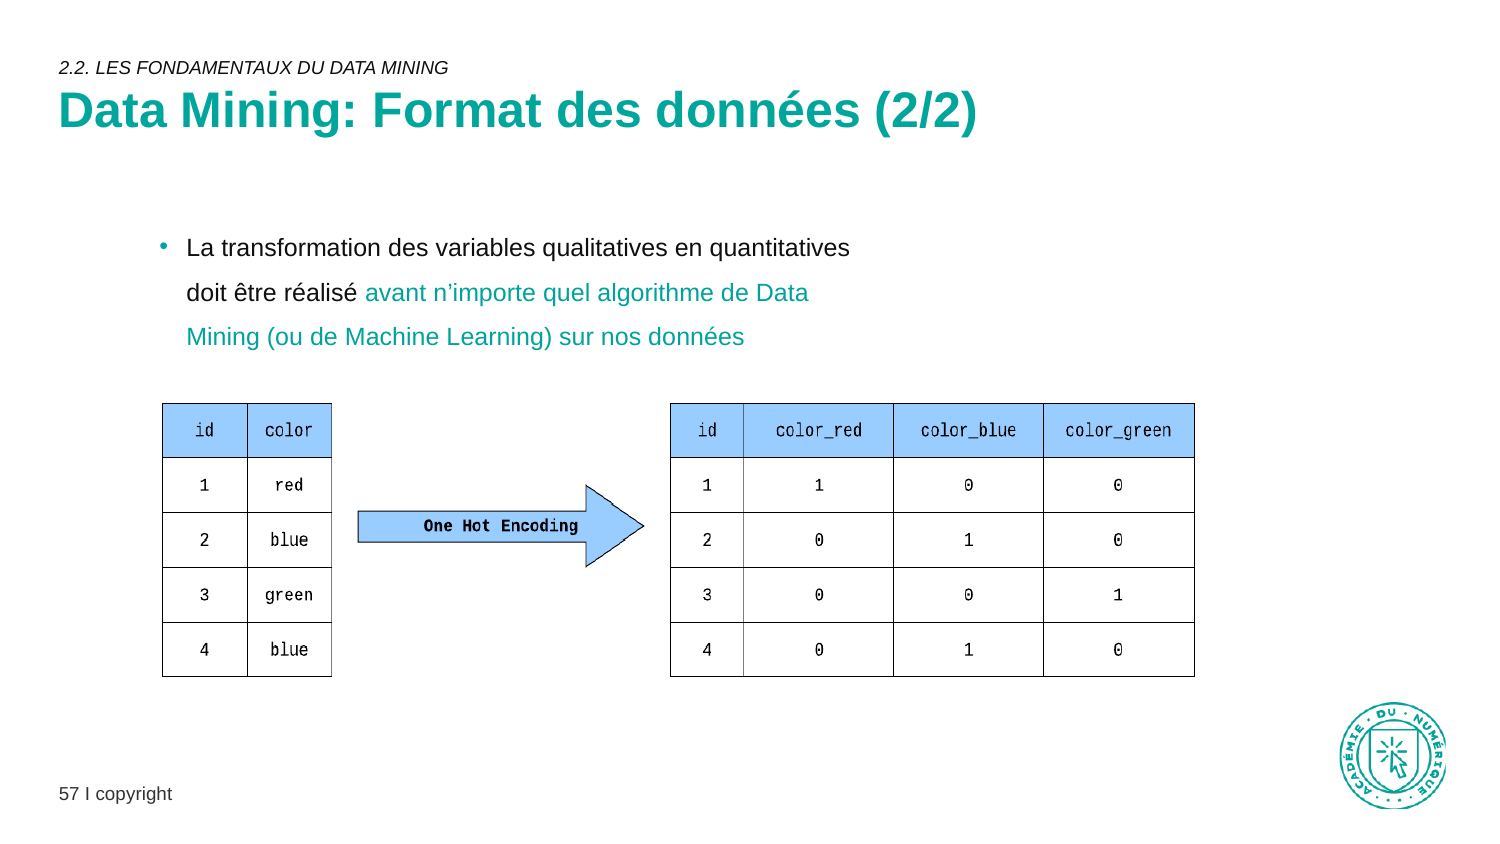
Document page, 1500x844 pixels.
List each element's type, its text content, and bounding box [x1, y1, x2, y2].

text_box Data Mining: Format des données (2/2) [58, 77, 1446, 155]
text_box La transformation des variables qualitatives en quantitatives doit être réalisé avant n’importe quel algorithme de Data Mining (ou de Machine Learning) sur nos données [159, 216, 868, 361]
text_box 2.2. LES FONDAMENTAUX DU DATA MINING [58, 55, 650, 77]
picture [125, 362, 1229, 719]
